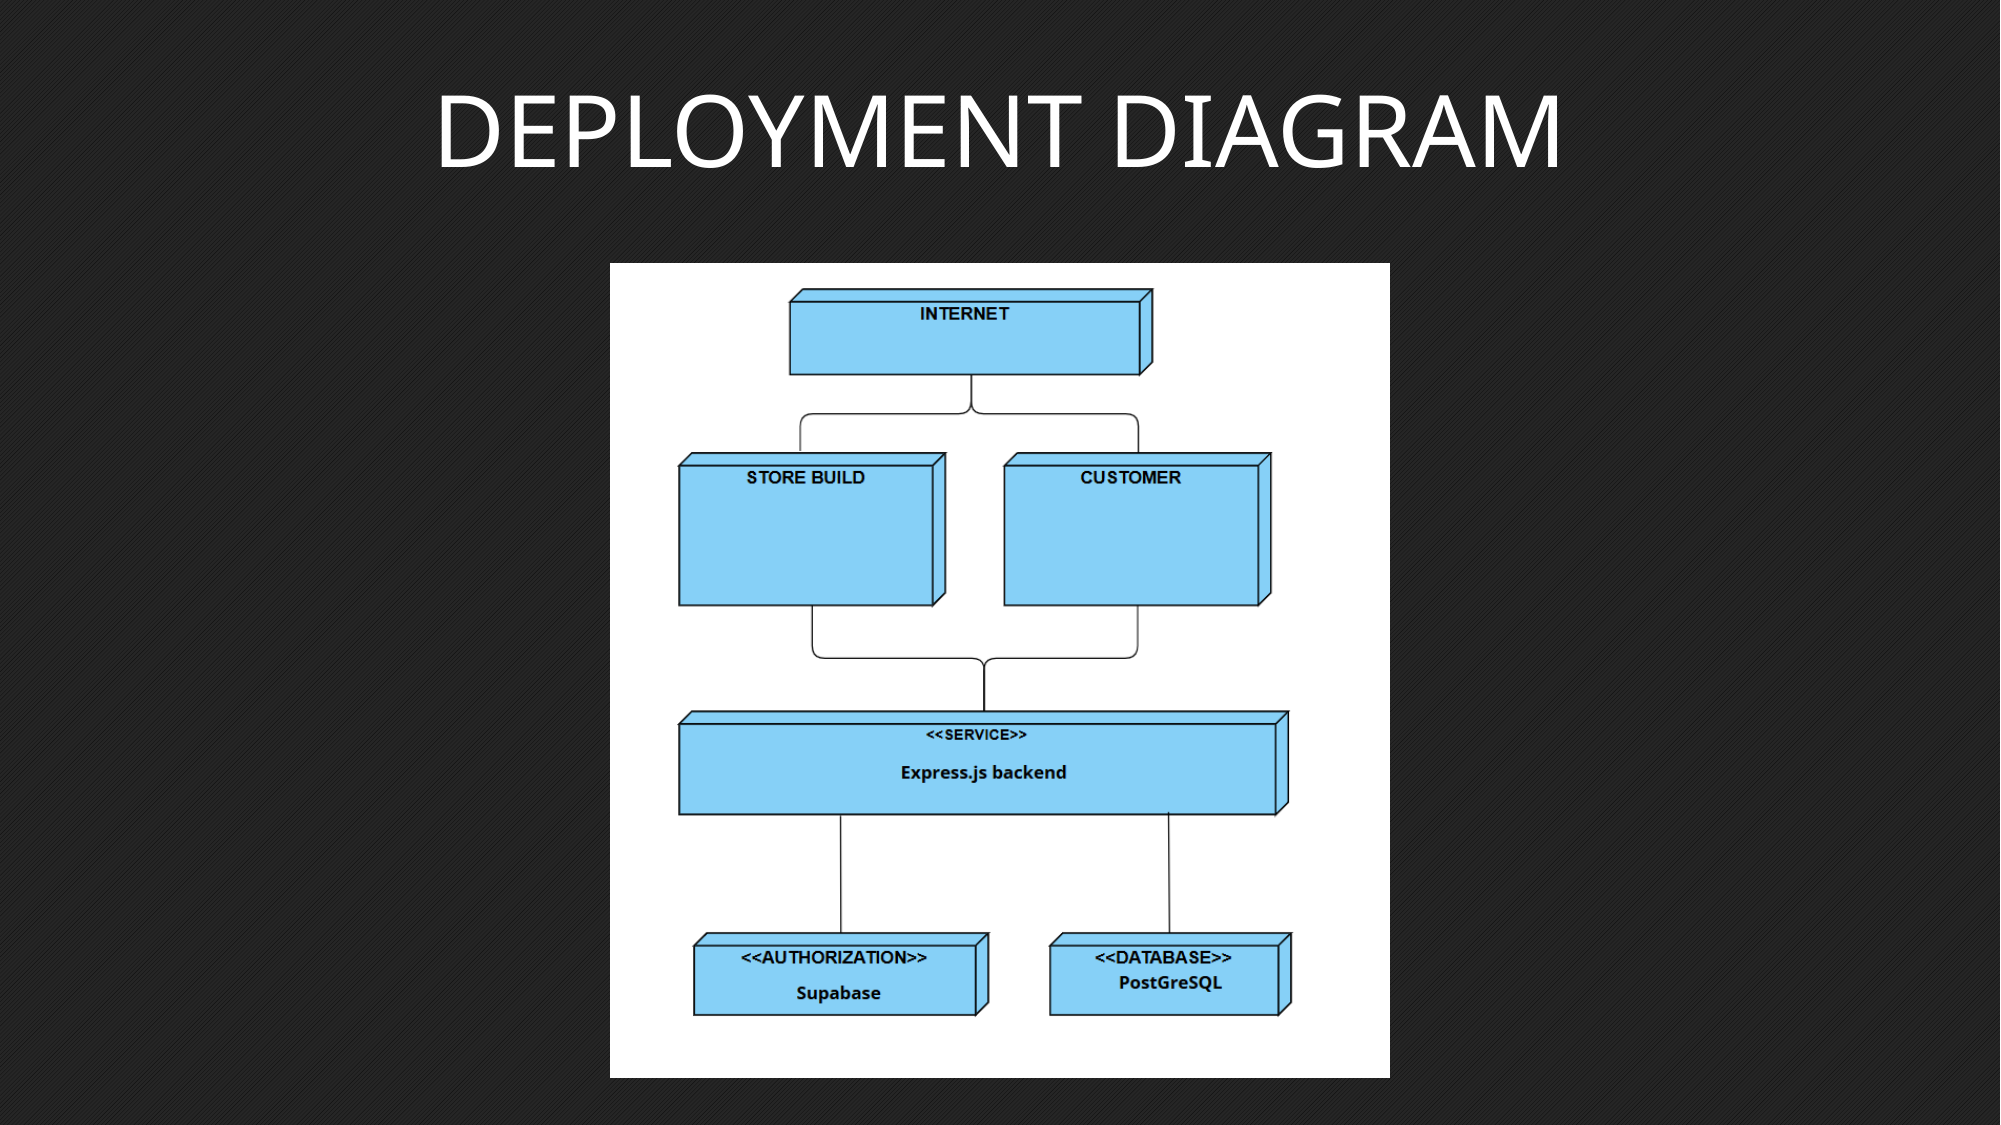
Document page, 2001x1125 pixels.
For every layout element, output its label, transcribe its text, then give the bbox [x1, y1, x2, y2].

picture [610, 263, 1390, 1078]
title DEPLOYMENT DIAGRAM [137, 26, 1863, 245]
